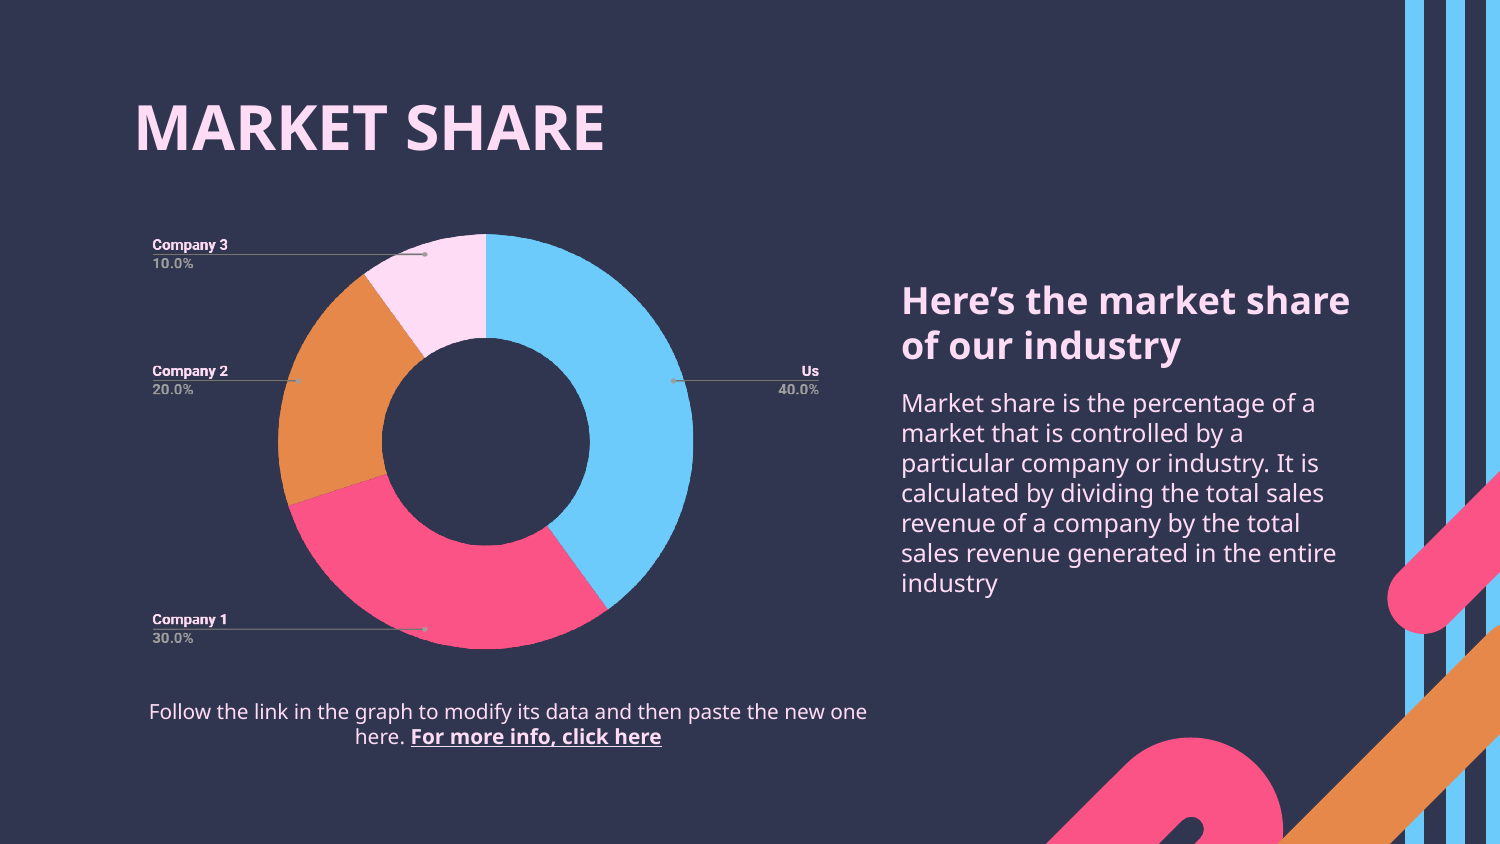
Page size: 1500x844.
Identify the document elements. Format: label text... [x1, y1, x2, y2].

title MARKET SHARE [118, 72, 1382, 167]
text_box Market share is the percentage of a market that is controlled by a particular company or industry. It is calculated by dividing the total sales revenue of a company by the total sales revenue generated in the entire industry [886, 372, 1370, 584]
picture [129, 210, 842, 673]
text_box Follow the link in the graph to modify its data and then paste the new one here. For more info, click here [118, 694, 899, 756]
text_box Here’s the market share of our industry [886, 260, 1370, 372]
